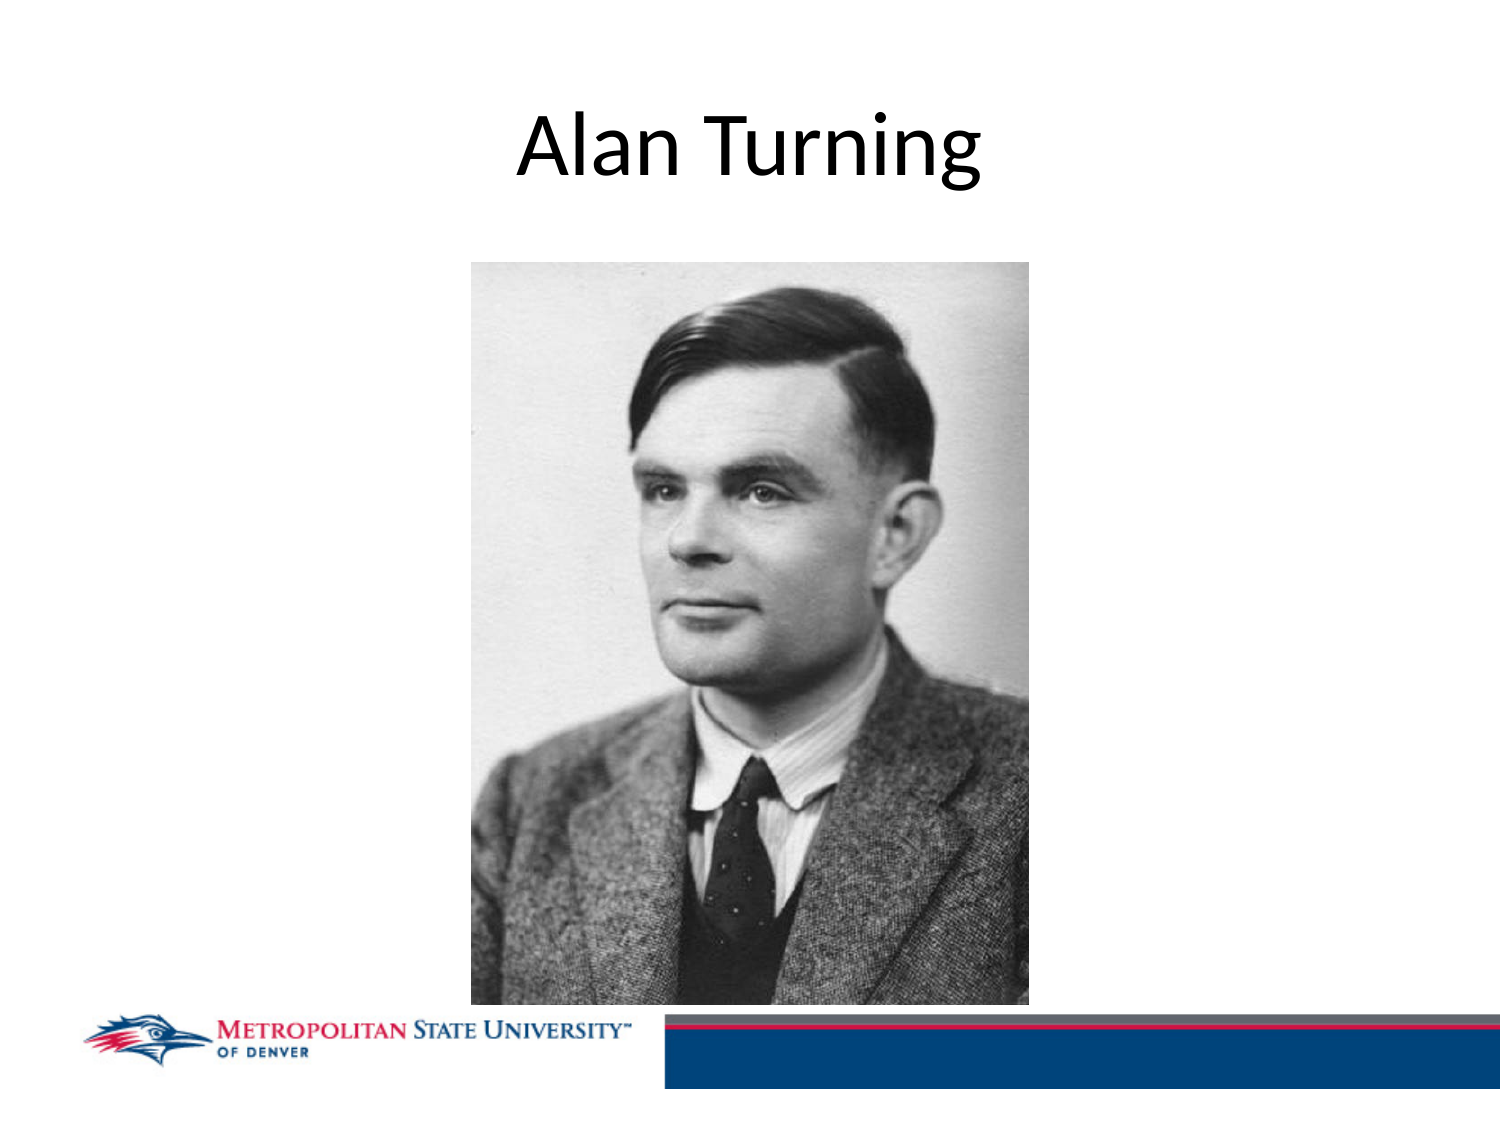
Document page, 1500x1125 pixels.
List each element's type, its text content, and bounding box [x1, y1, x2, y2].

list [74, 262, 1426, 1006]
title Alan Turning [75, 45, 1425, 233]
picture [44, 1012, 1500, 1089]
